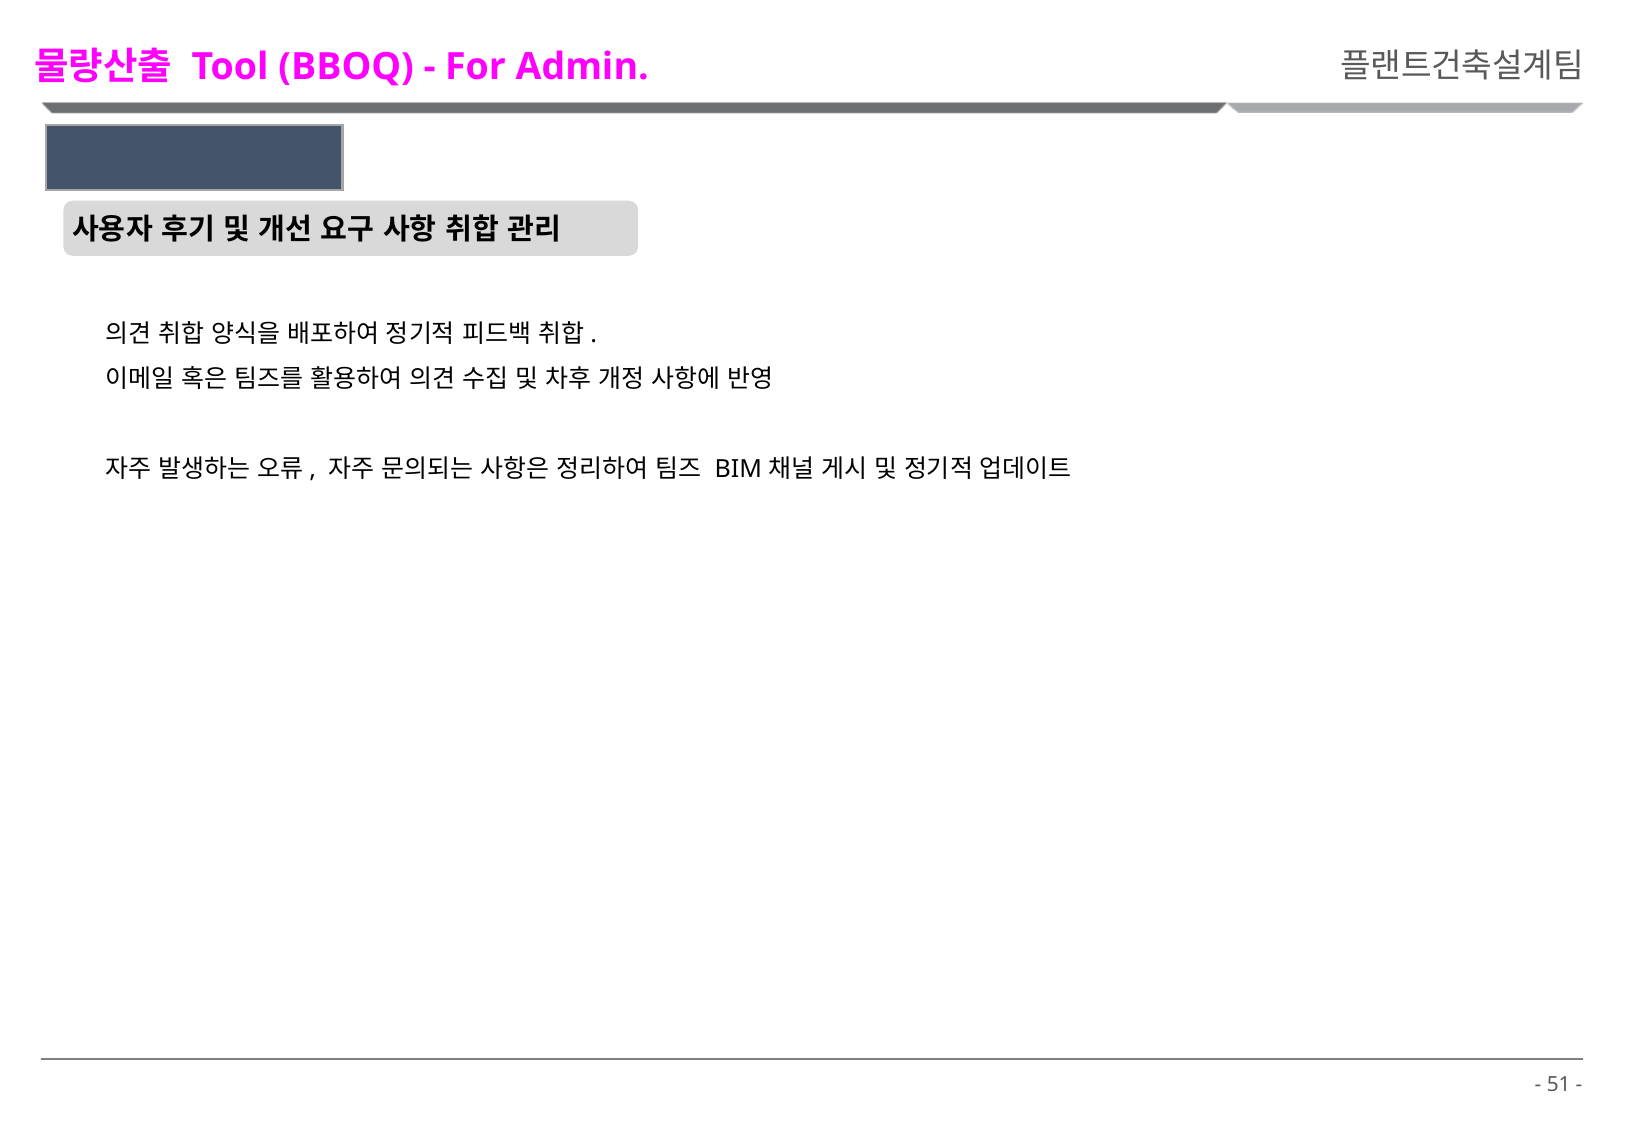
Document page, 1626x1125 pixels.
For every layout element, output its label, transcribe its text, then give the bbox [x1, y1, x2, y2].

text_box 의견 취합 양식을 배포하여 정기적 피드백 취합. 이메일 혹은 팀즈를 활용하여 의견 수집 및 차후 개정 사항에 반영 자주 발생하는 오류, 자주 문의되는 사항은 정리하여 팀즈 BIM채널 게시 및 정기적 업데이트 [90, 295, 1551, 490]
text_box 2. Admin.’s Role [45, 124, 344, 191]
picture [42, 102, 1583, 114]
text_box 플랜트건축설계팀 [1339, 43, 1584, 84]
text_box 물량산출 Tool (BBOQ) - For Admin. [19, 34, 665, 95]
text_box 사용자 후기 및 개선 요구 사항 취합 관리 [62, 199, 640, 257]
